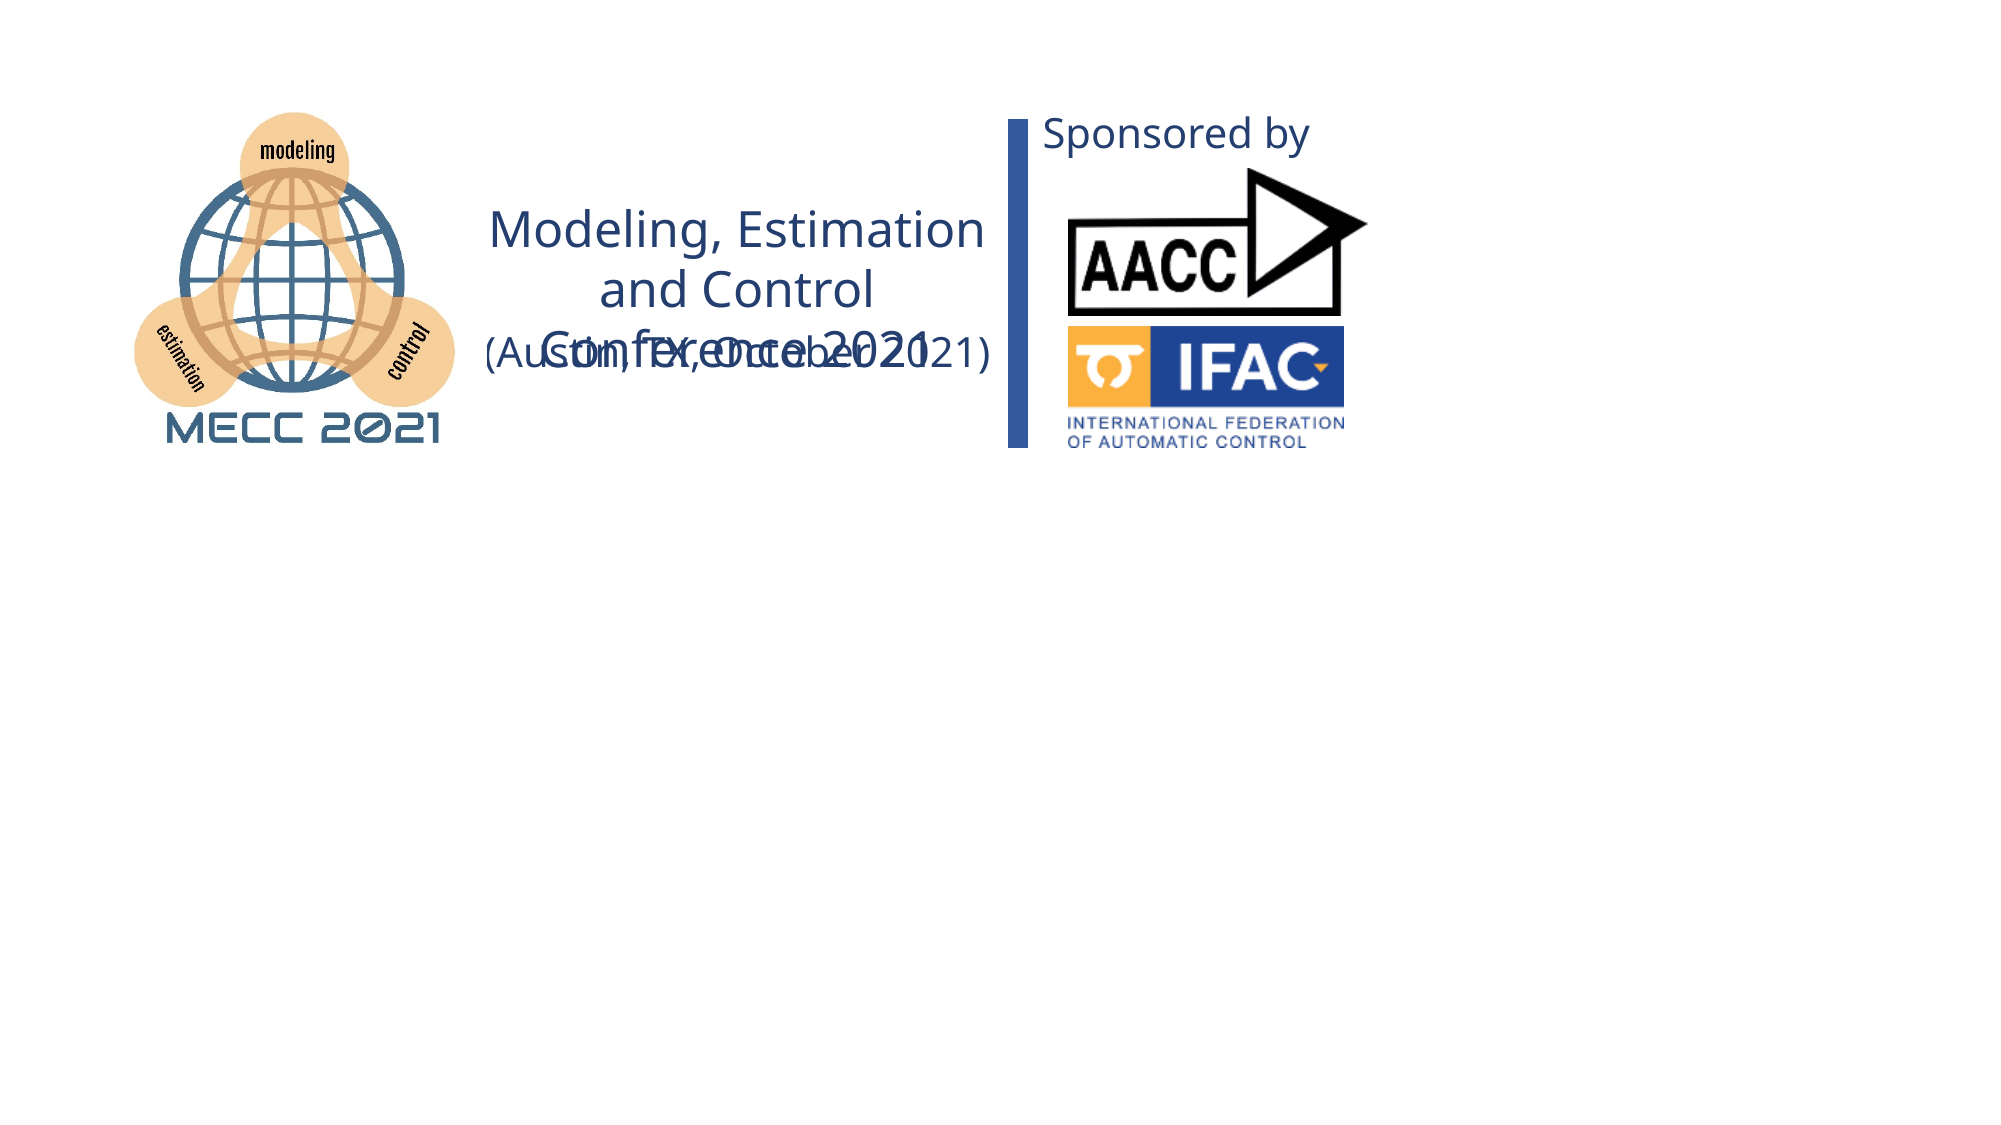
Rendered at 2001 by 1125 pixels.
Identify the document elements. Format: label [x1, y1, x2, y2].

text_box [94, 99, 1368, 449]
